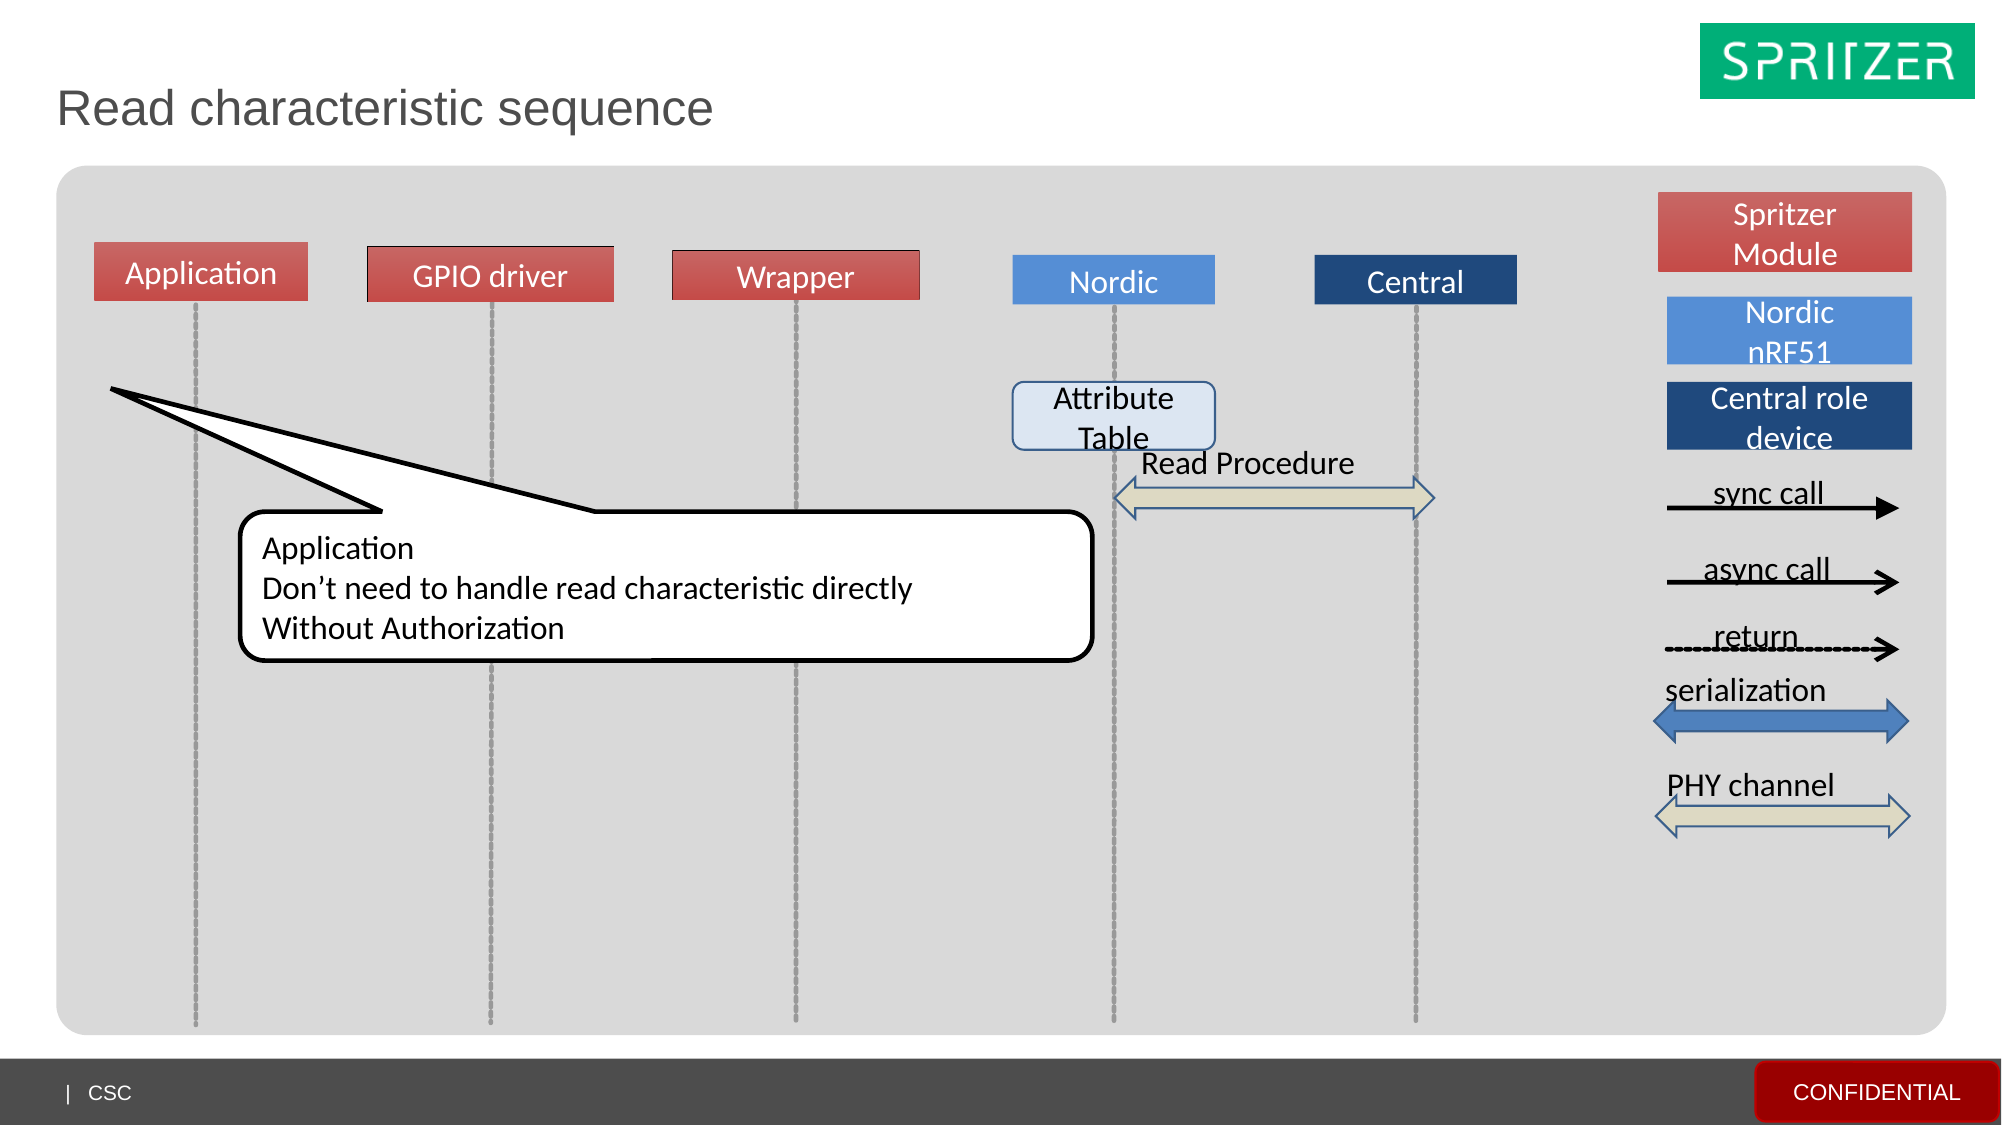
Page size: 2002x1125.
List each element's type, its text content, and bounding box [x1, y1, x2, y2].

text_box Read characteristic sequence [56, 46, 1947, 166]
text_box Application [94, 242, 308, 301]
text_box Read Procedure [1126, 433, 1417, 488]
text_box GPIO driver [367, 246, 614, 302]
text_box sync call [1698, 463, 1872, 519]
text_box Central role device [1667, 381, 1913, 450]
text_box Wrapper [672, 250, 920, 300]
text_box Nordic [1012, 254, 1215, 305]
text_box [1876, 637, 1900, 660]
text_box [1872, 497, 1900, 519]
picture [1700, 23, 1975, 99]
text_box Attribute Table [1012, 381, 1216, 450]
text_box async call [1688, 539, 1883, 595]
text_box Spritzer Module [1658, 192, 1913, 272]
text_box Nordic nRF51 [1667, 296, 1913, 365]
text_box [1654, 700, 1909, 742]
text_box serialization [1650, 660, 1881, 716]
text_box [1883, 574, 1900, 591]
text_box PHY channel [1652, 756, 1889, 811]
text_box [1114, 480, 1435, 519]
text_box [1655, 795, 1910, 837]
text_box Central [1314, 254, 1517, 305]
text_box Application Don’t need to handle read characteristic directly Without Authorization [110, 388, 1093, 661]
text_box return [1699, 606, 1830, 660]
